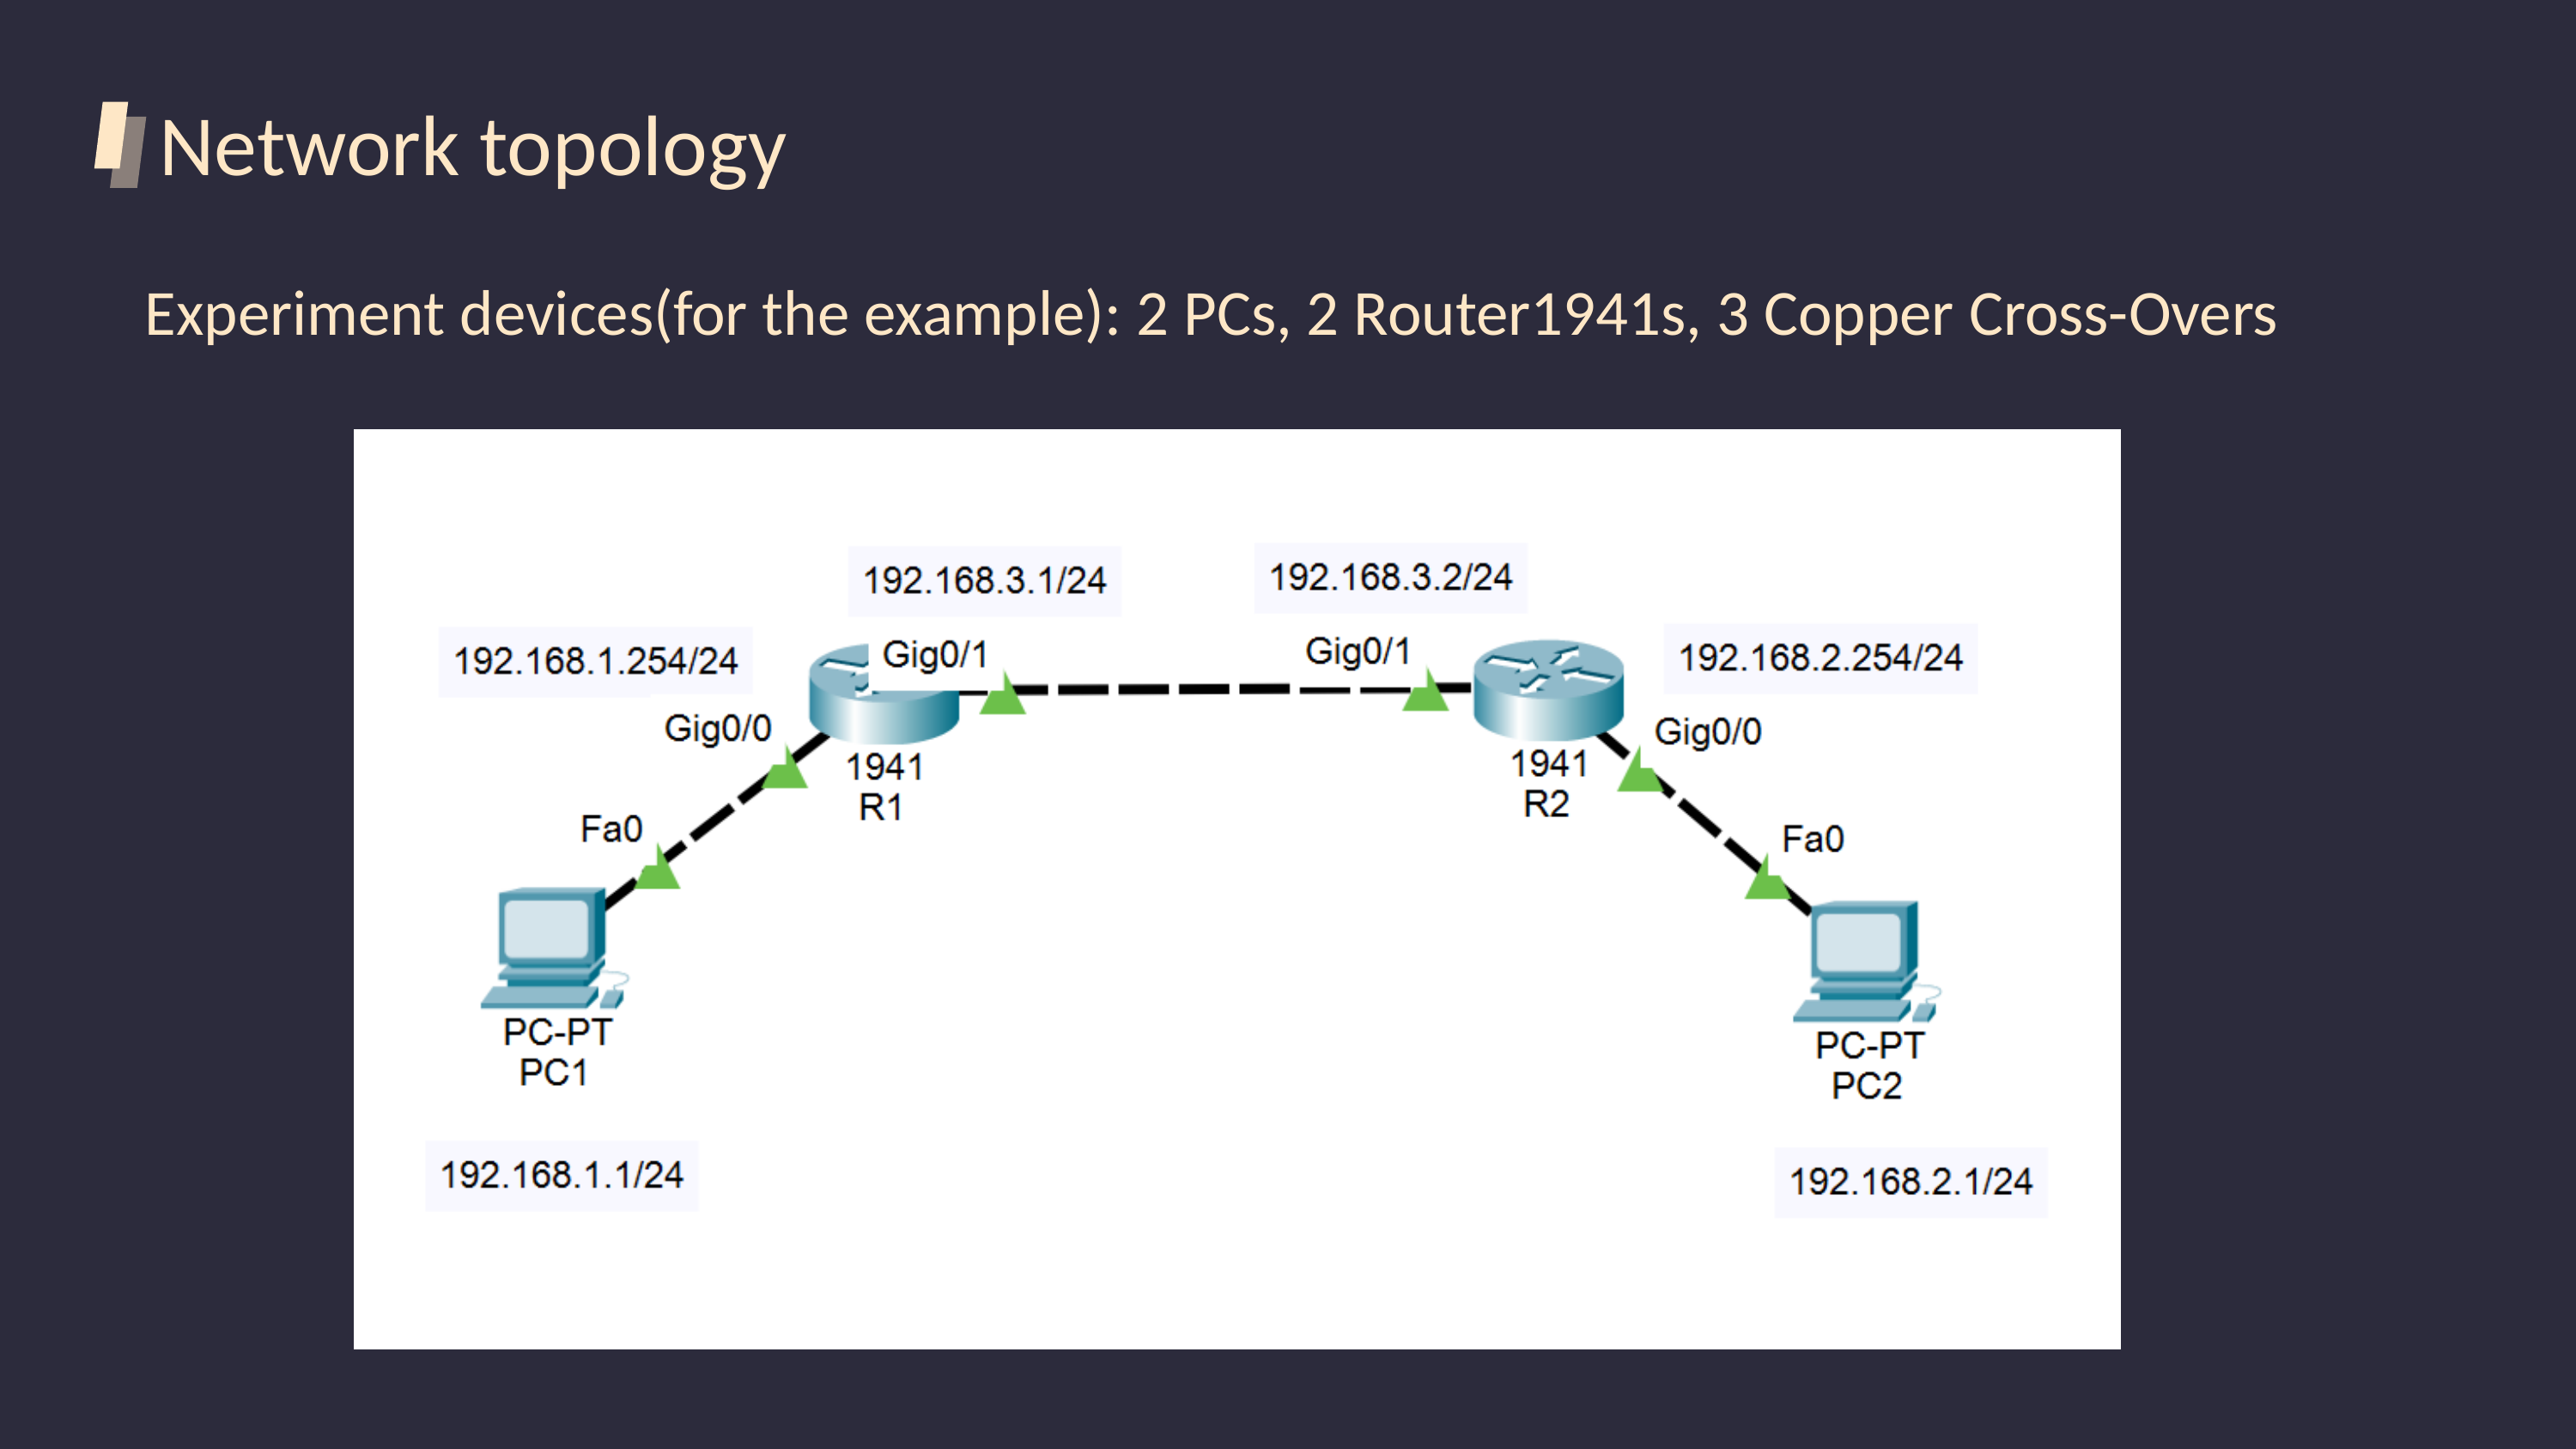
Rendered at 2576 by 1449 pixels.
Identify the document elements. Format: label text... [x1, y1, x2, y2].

text_box Network topology [159, 80, 1020, 193]
text_box Experiment devices(for the example): 2 PCs, 2 Router1941s, 3 Copper Cross-Overs [144, 272, 2330, 349]
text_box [94, 101, 147, 188]
picture [354, 429, 2122, 1349]
